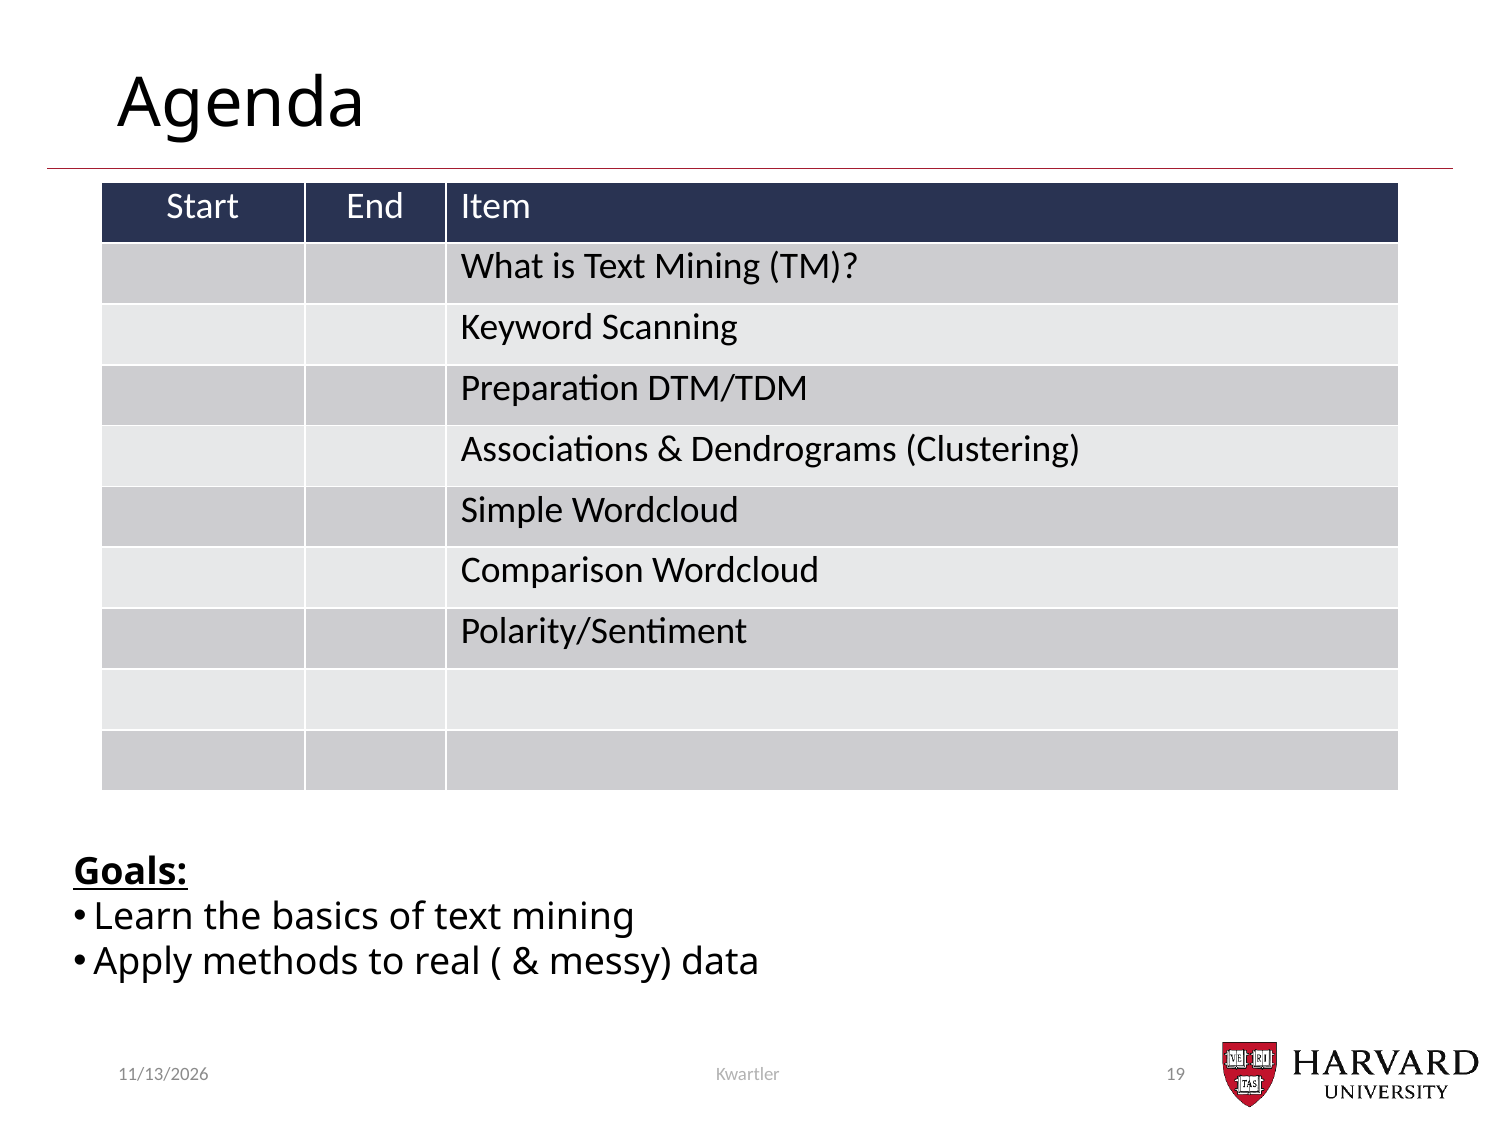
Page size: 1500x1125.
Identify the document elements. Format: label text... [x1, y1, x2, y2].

table_cell [306, 426, 445, 486]
table_cell Preparation DTM/TDM [447, 366, 1398, 425]
title Agenda [103, 59, 1397, 157]
table_cell [306, 244, 445, 303]
table_cell [102, 731, 304, 790]
picture [1200, 1024, 1500, 1125]
text_box Goals: Learn the basics of text mining Apply methods to real ( & messy) data [58, 839, 785, 990]
table_cell [306, 670, 445, 729]
table_cell [447, 731, 1398, 790]
table_cell [102, 609, 304, 668]
table_cell [306, 366, 445, 425]
table_cell [102, 244, 304, 303]
table_cell [306, 305, 445, 364]
table_cell What is Text Mining (TM)? [447, 244, 1398, 303]
table_cell [102, 366, 304, 425]
table_cell [306, 548, 445, 607]
table_cell [306, 487, 445, 546]
table_cell Associations & Dendrograms (Clustering) [447, 426, 1398, 486]
slide_number 19 [1059, 1042, 1200, 1103]
table_cell [102, 305, 304, 364]
table_cell Comparison Wordcloud [447, 548, 1398, 607]
table_header End [306, 183, 445, 242]
table_cell Simple Wordcloud [447, 487, 1398, 546]
footer Kwartler [496, 1042, 1004, 1103]
table_header Item [447, 183, 1398, 242]
table_cell Polarity/Sentiment [447, 609, 1398, 668]
table_header Start [102, 183, 304, 242]
table_cell [306, 731, 445, 790]
table_cell [102, 670, 304, 729]
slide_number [103, 1042, 441, 1103]
table_cell [102, 426, 304, 486]
table_cell [102, 487, 304, 546]
table_cell Keyword Scanning [447, 305, 1398, 364]
table_cell [447, 670, 1398, 729]
table_cell [102, 548, 304, 607]
table_cell [306, 609, 445, 668]
